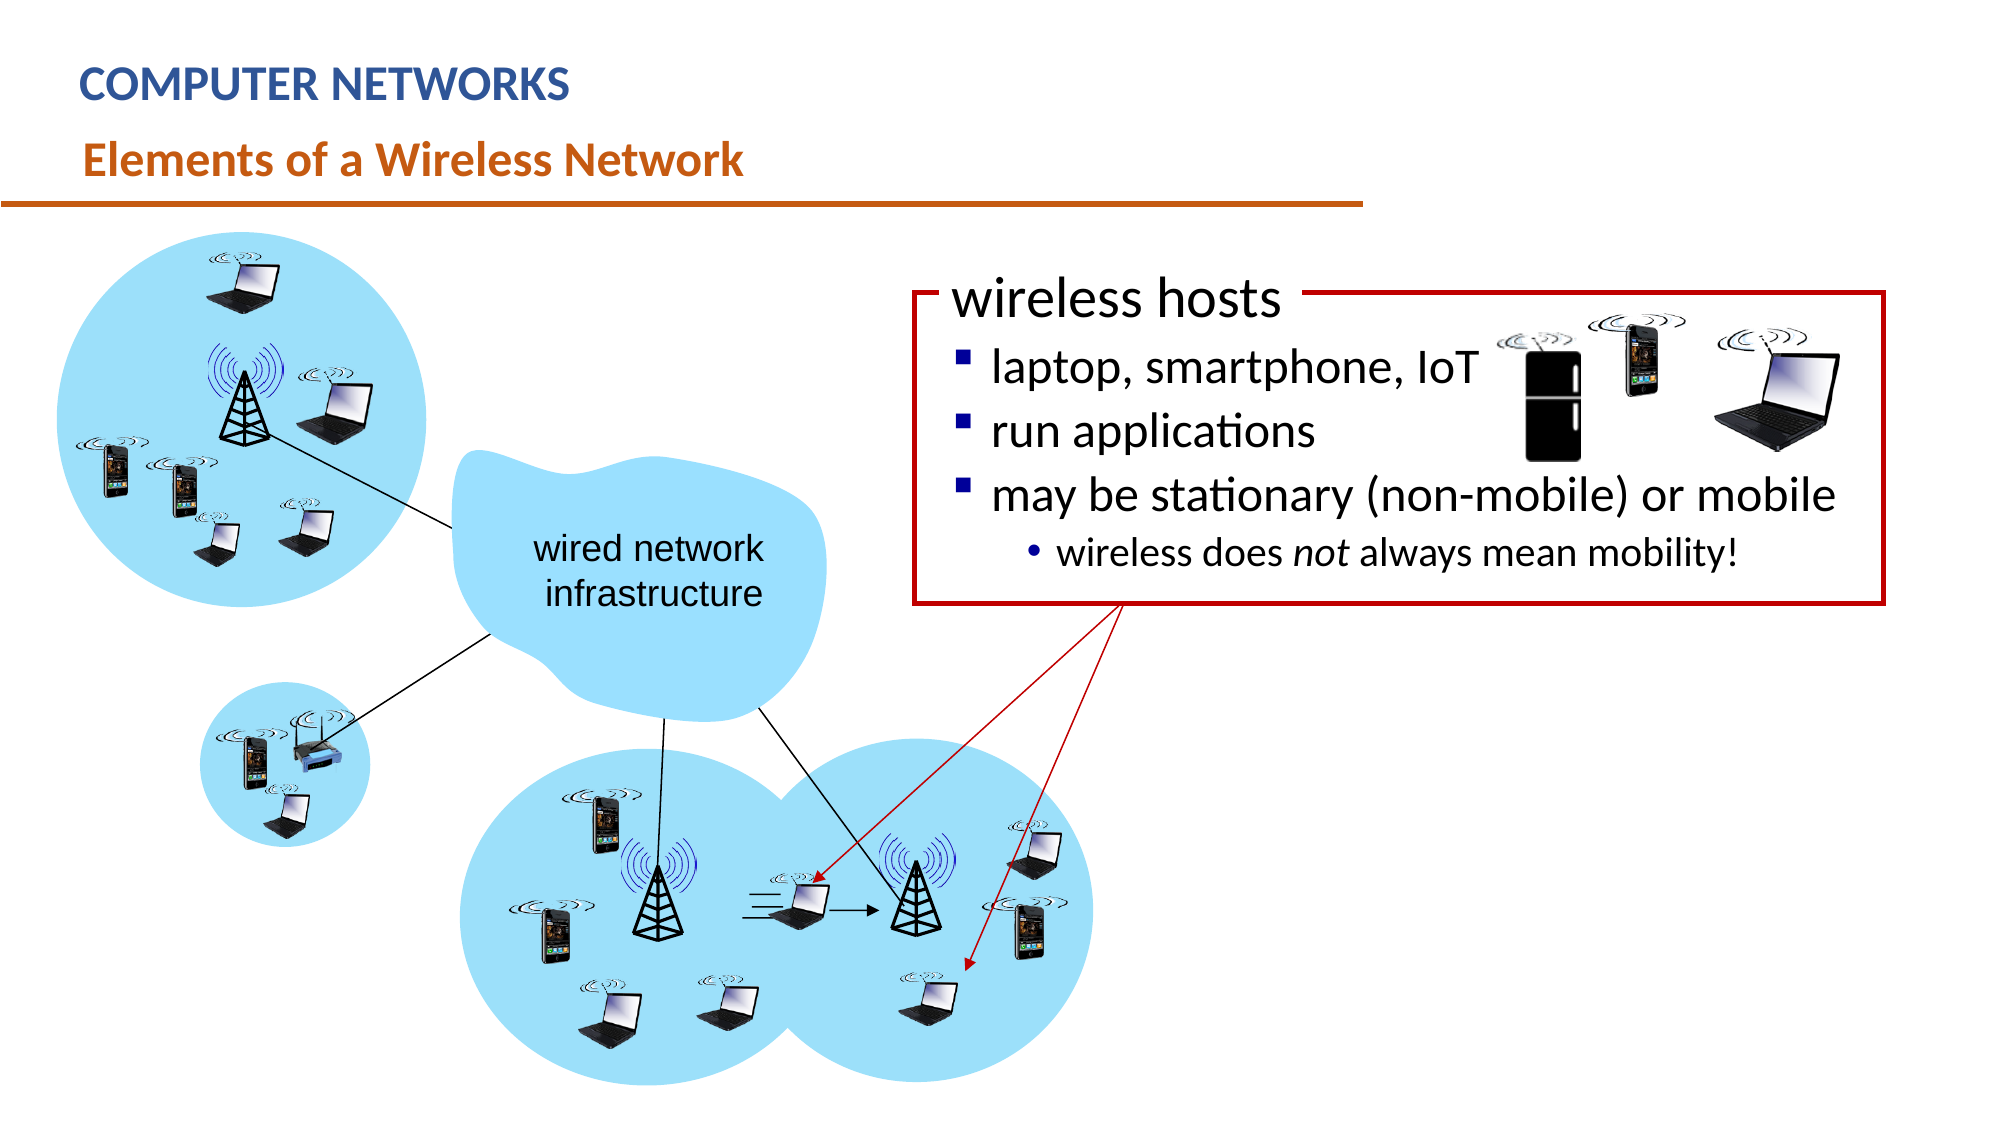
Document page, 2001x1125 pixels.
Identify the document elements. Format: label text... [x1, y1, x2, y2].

text_box COMPUTER NETWORKS [64, 43, 1295, 119]
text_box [561, 787, 642, 854]
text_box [263, 782, 310, 839]
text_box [193, 510, 240, 568]
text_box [1587, 312, 1686, 397]
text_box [215, 727, 288, 790]
text_box [199, 682, 371, 847]
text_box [768, 871, 830, 930]
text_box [208, 343, 284, 446]
text_box wireless hosts laptop, smartphone, IoT run applications may be stationary (non-mobile) or mobile wireless does not always mean mobility! [937, 259, 1886, 602]
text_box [206, 250, 280, 314]
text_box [621, 838, 697, 941]
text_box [448, 439, 836, 730]
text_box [1006, 818, 1062, 880]
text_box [1714, 325, 1840, 452]
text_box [508, 898, 595, 964]
text_box [830, 904, 879, 917]
text_box [788, 745, 1094, 1083]
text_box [1496, 331, 1598, 463]
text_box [296, 365, 373, 445]
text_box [696, 973, 759, 1031]
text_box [879, 833, 956, 936]
text_box [781, 738, 964, 869]
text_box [289, 708, 355, 773]
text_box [145, 455, 218, 519]
text_box [56, 232, 427, 608]
text_box Elements of a Wireless Network [67, 119, 760, 194]
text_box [898, 970, 958, 1026]
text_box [278, 496, 334, 557]
text_box [914, 292, 1884, 604]
text_box [964, 934, 981, 972]
text_box [459, 748, 834, 1086]
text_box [981, 895, 1068, 960]
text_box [74, 435, 149, 498]
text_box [578, 977, 642, 1049]
